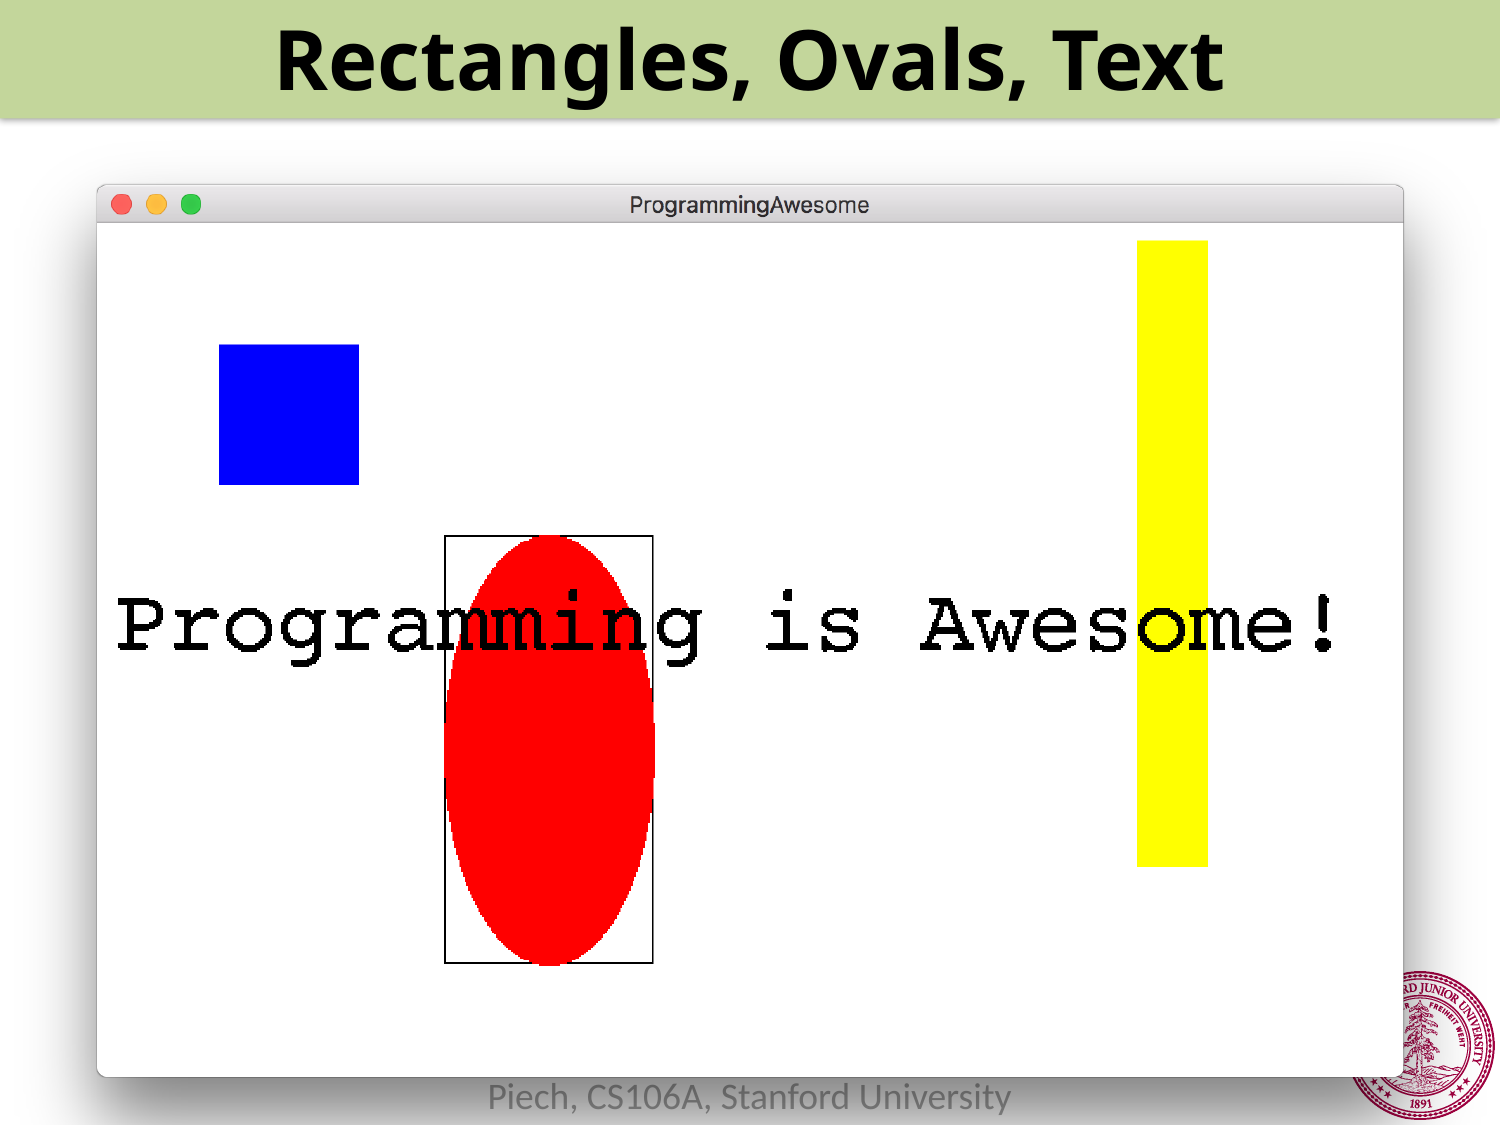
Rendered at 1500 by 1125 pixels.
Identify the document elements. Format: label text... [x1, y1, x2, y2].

text_box Rectangles, Ovals, Text [0, 0, 1500, 122]
picture [0, 129, 1500, 1125]
